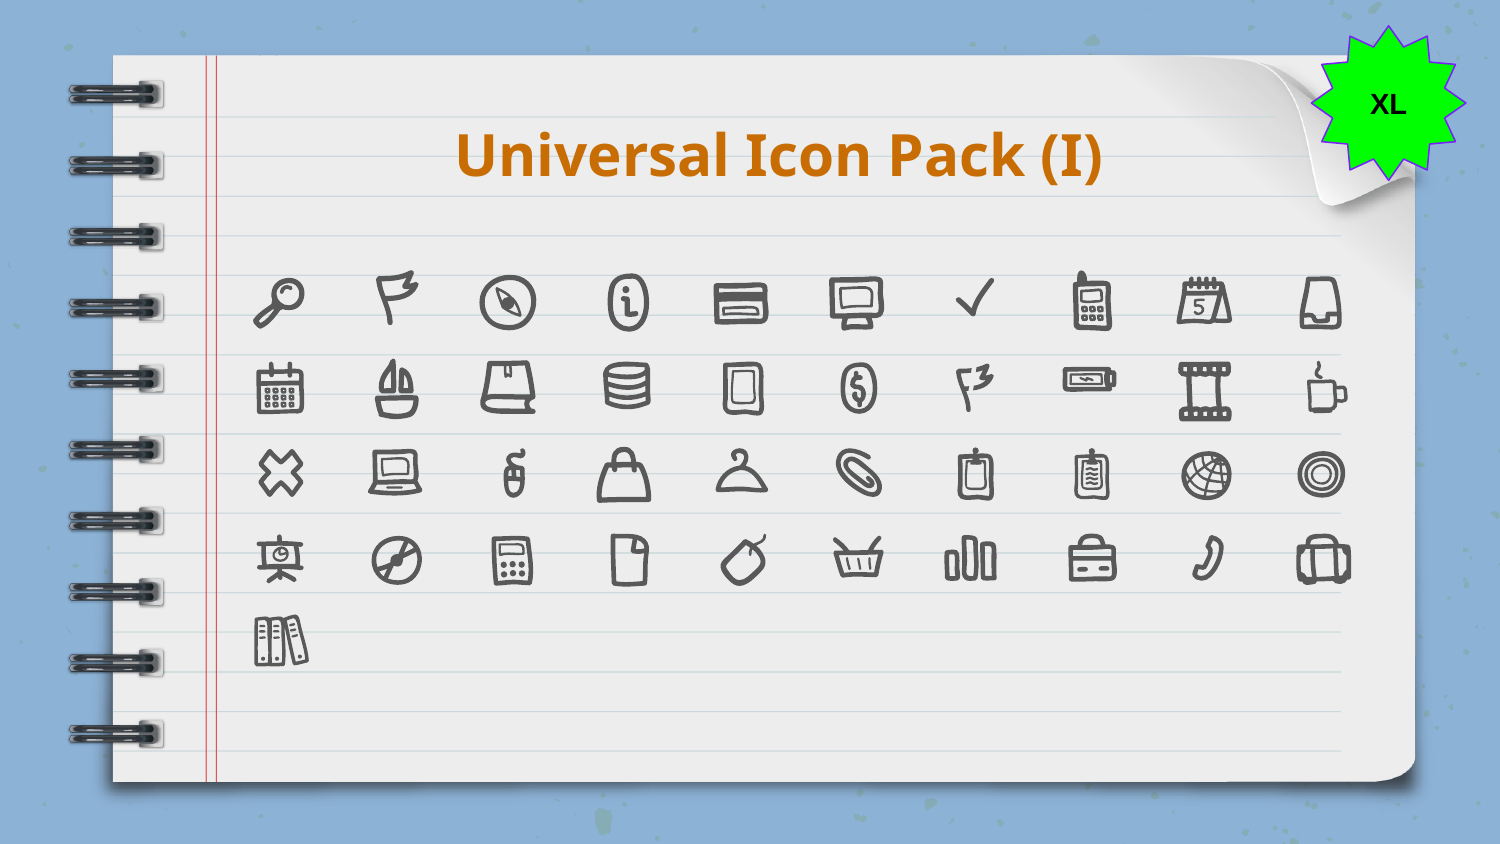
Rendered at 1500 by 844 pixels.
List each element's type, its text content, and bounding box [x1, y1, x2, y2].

text_box [376, 270, 419, 326]
text_box [835, 448, 882, 497]
text_box [955, 277, 994, 317]
text_box [371, 535, 422, 585]
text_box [831, 535, 885, 578]
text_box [1072, 447, 1111, 501]
text_box [610, 533, 649, 587]
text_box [374, 358, 420, 420]
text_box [955, 447, 996, 501]
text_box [1306, 360, 1349, 414]
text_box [367, 448, 424, 496]
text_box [955, 363, 995, 413]
text_box [1181, 451, 1232, 501]
text_box [1296, 533, 1352, 586]
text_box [1067, 533, 1121, 582]
text_box [1299, 276, 1342, 330]
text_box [828, 276, 888, 331]
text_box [720, 361, 766, 416]
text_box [606, 273, 651, 332]
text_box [1175, 276, 1233, 325]
text_box [1192, 535, 1224, 581]
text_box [1072, 270, 1114, 332]
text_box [1296, 450, 1347, 498]
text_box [713, 282, 773, 325]
text_box [1178, 361, 1232, 422]
text_box [596, 446, 652, 503]
text_box XL [1311, 25, 1466, 181]
text_box [480, 360, 536, 414]
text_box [255, 361, 305, 415]
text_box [839, 362, 879, 415]
text_box [720, 533, 767, 586]
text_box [1062, 366, 1117, 393]
title Universal Icon Pack (I) [292, 116, 1266, 217]
text_box [258, 448, 304, 498]
text_box [715, 448, 769, 493]
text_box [255, 534, 306, 584]
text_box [252, 277, 305, 329]
text_box [503, 448, 526, 498]
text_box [943, 534, 998, 582]
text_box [491, 535, 536, 586]
text_box [603, 361, 651, 410]
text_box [479, 274, 538, 331]
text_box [253, 614, 310, 667]
picture [63, 22, 1437, 822]
